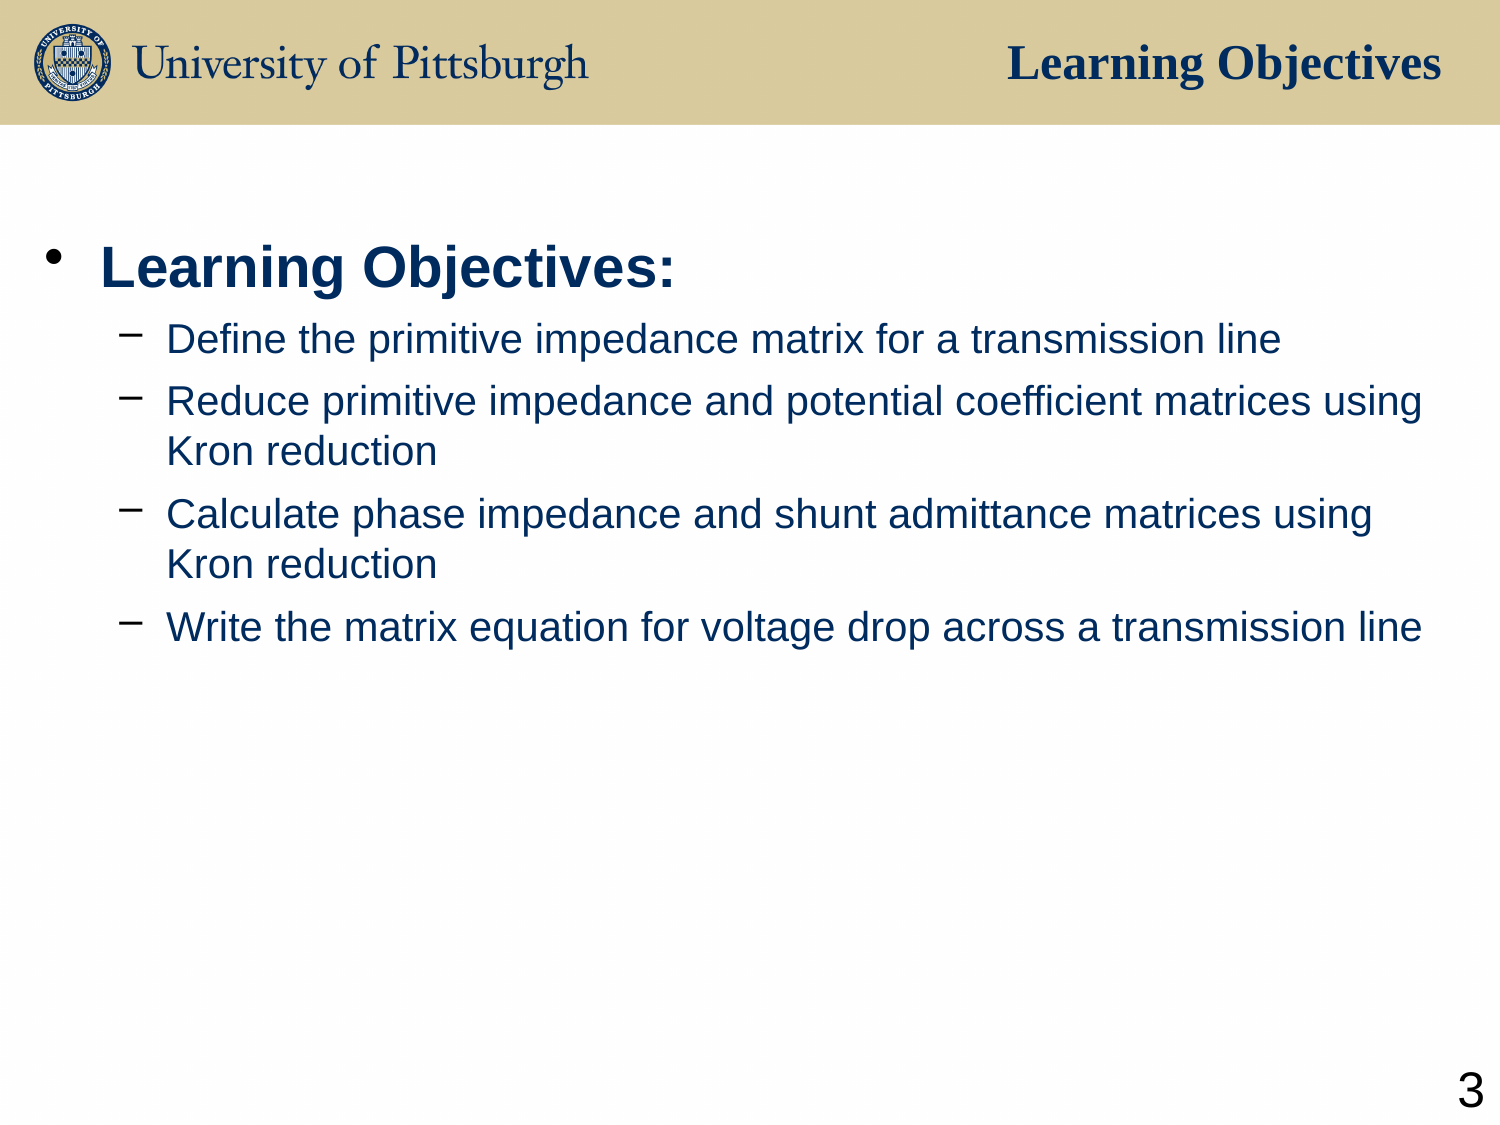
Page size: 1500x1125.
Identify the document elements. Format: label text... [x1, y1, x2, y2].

text_box Learning Objectives [648, 22, 1457, 97]
slide_number 3 [1362, 1050, 1500, 1125]
list Learning Objectives: Define the primitive impedance matrix for a transmission line Reduce primitive impedance and potential coefficient matrices using Kron reduction Calculate phase impedance and shunt admittance matrices using Kron reduction Write the matrix equation for voltage drop across a transmission line [29, 221, 1457, 891]
picture [0, 0, 1500, 1125]
